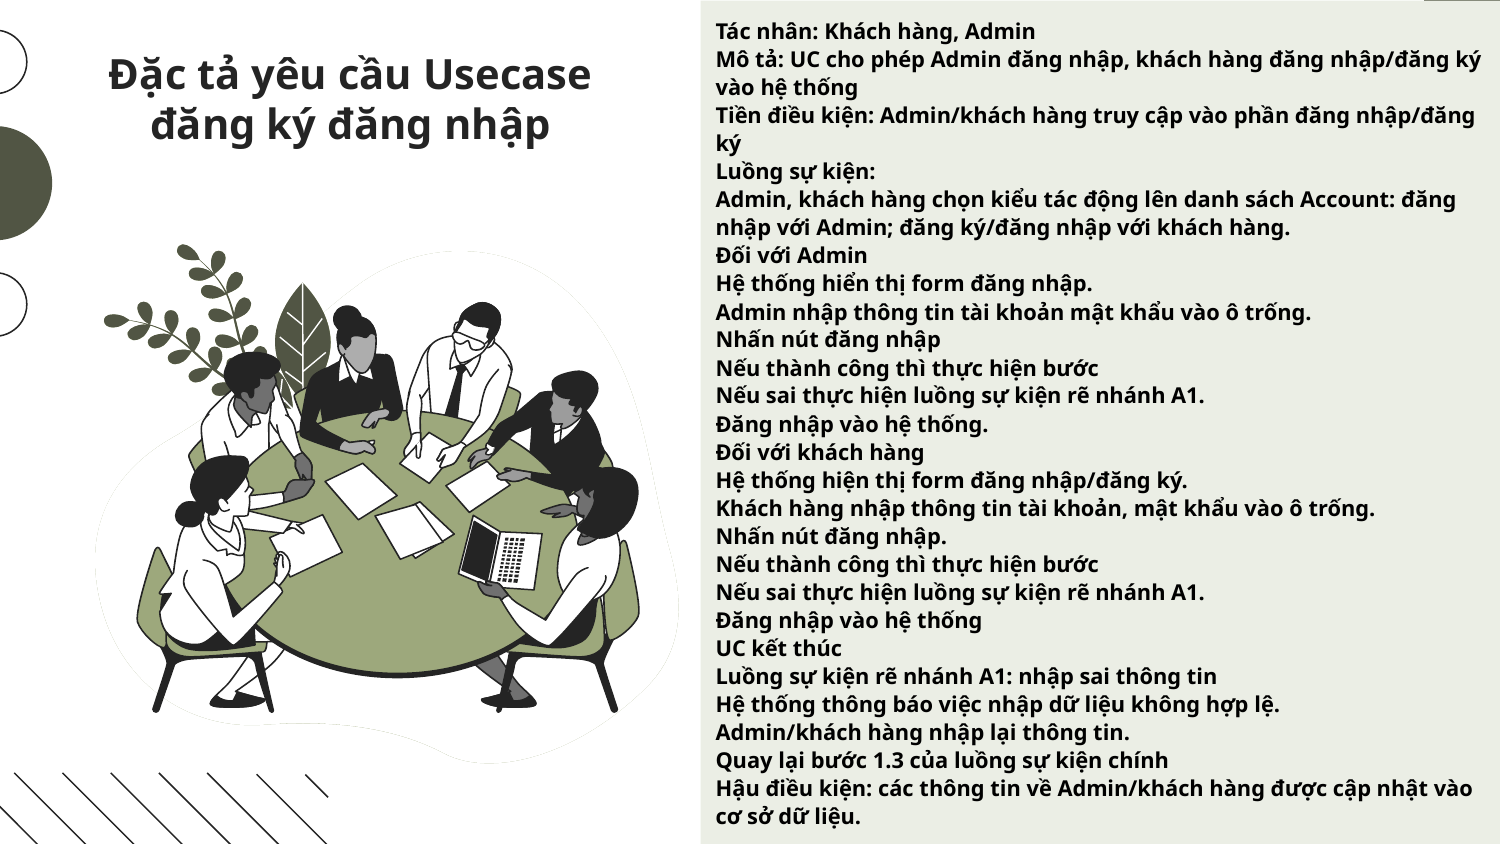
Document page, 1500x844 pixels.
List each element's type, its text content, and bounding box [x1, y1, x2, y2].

title Đặc tả yêu cầu Usecase đăng ký đăng nhập [53, 33, 648, 177]
subtitle Tác nhân: Khách hàng, Admin Mô tả: UC cho phép Admin đăng nhập, khách hàng đăng nhập/đăng ký vào hệ thống Tiền điều kiện: Admin/khách hàng truy cập vào phần đăng nhập/đăng ký Luồng sự kiện: Admin, khách hàng chọn kiểu tác động lên danh sách Account: đăng nhập với Admin; đăng ký/đăng nhập với khách hàng. Đối với Admin Hệ thống hiển thị form đăng nhập. Admin nhập thông tin tài khoản mật khẩu vào ô trống. Nhấn nút đăng nhập Nếu thành công thì thực hiện bước Nếu sai thực hiện luồng sự kiện rẽ nhánh A1. Đăng nhập vào hệ thống. Đối với khách hàng Hệ thống hiện thị form đăng nhập/đăng ký. Khách hàng nhập thông tin tài khoản, mật khẩu vào ô trống. Nhấn nút đăng nhập. Nếu thành công thì thực hiện bước Nếu sai thực hiện luồng sự kiện rẽ nhánh A1. Đăng nhập vào hệ thống UC kết thúc Luồng sự kiện rẽ nhánh A1: nhập sai thông tin Hệ thống thông báo việc nhập dữ liệu không hợp lệ. Admin/khách hàng nhập lại thông tin. Quay lại bước 1.3 của luồng sự kiện chính Hậu điều kiện: các thông tin về Admin/khách hàng được cập nhật vào cơ sở dữ liệu. [700, 0, 1500, 844]
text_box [80, 244, 687, 764]
